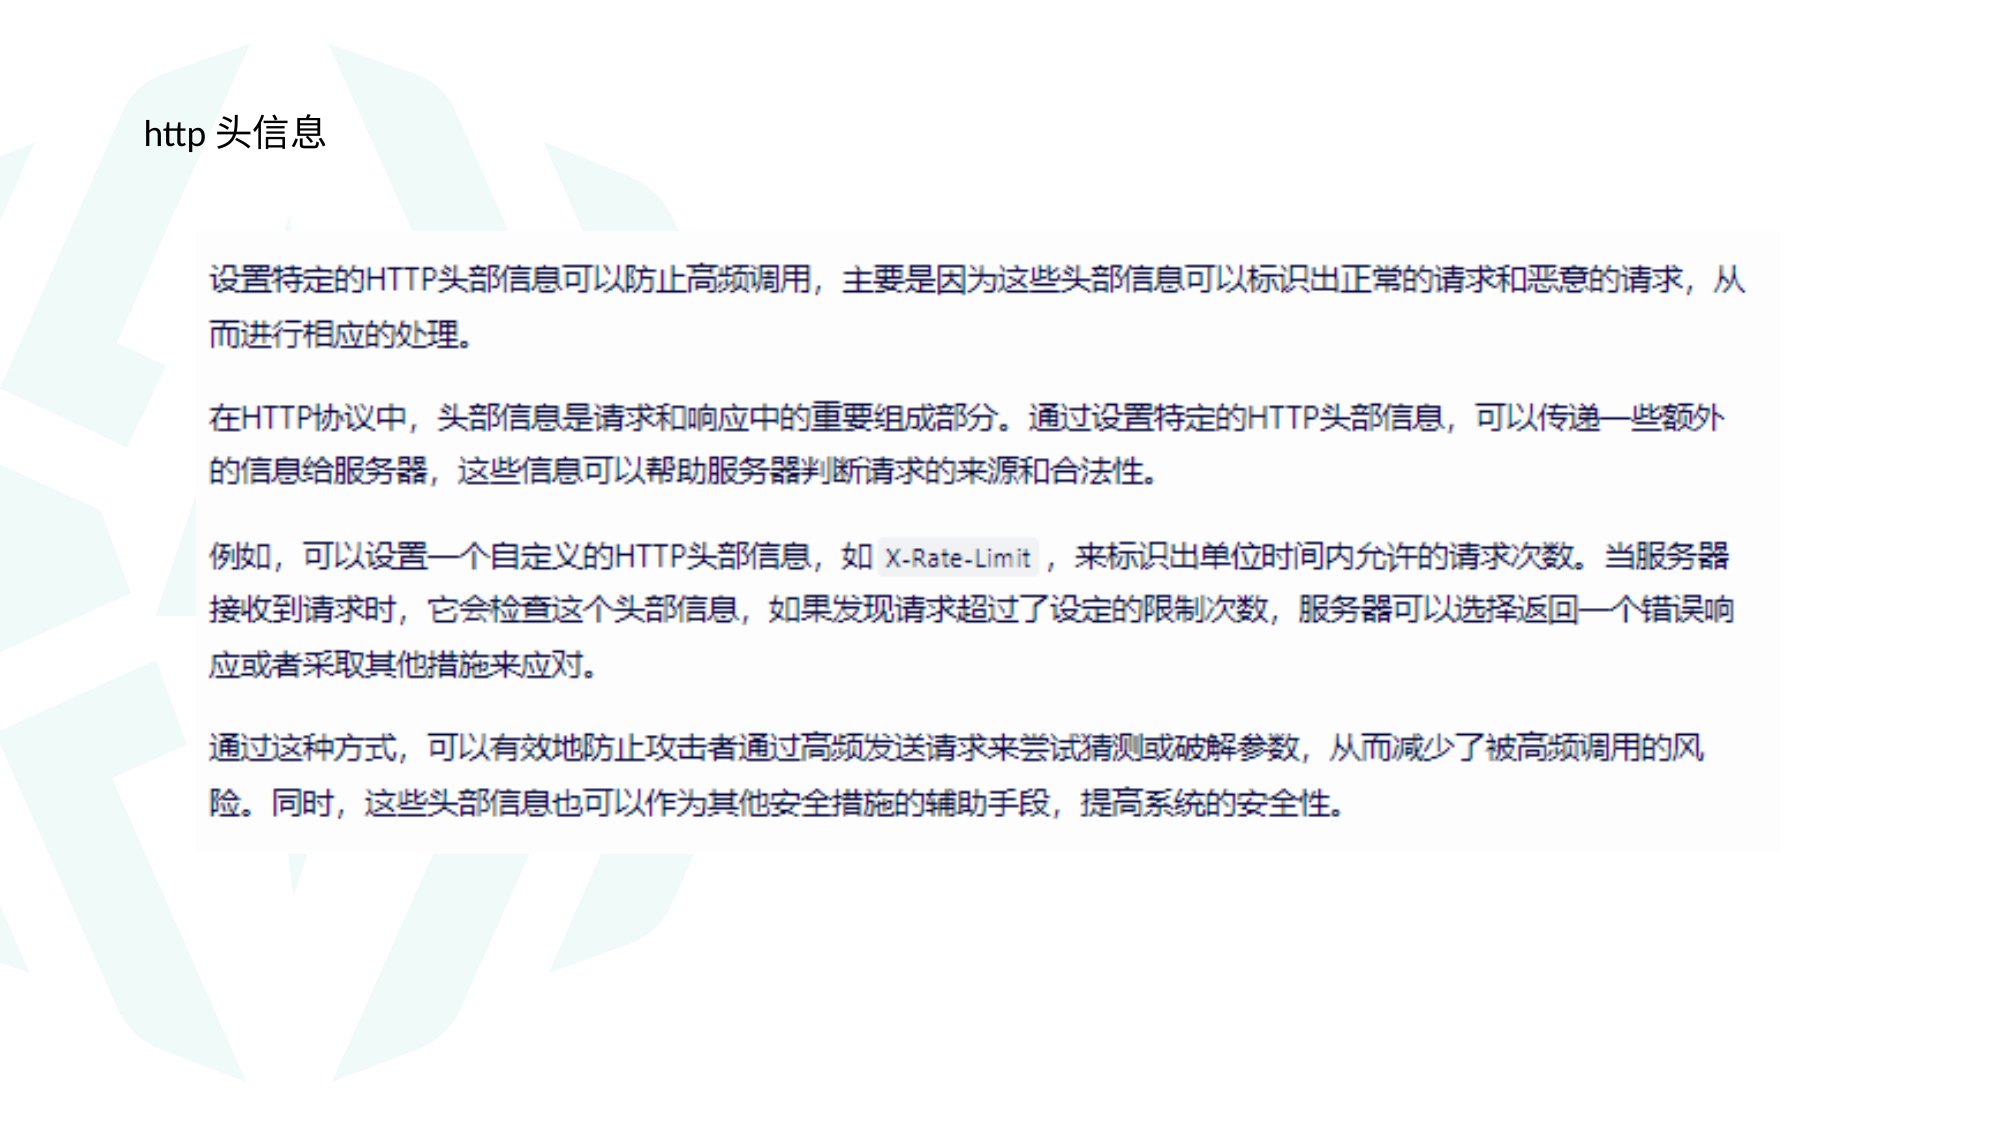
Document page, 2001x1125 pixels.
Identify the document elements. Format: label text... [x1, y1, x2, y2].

picture [0, 0, 2000, 1125]
text_box http头信息 [128, 101, 1886, 161]
